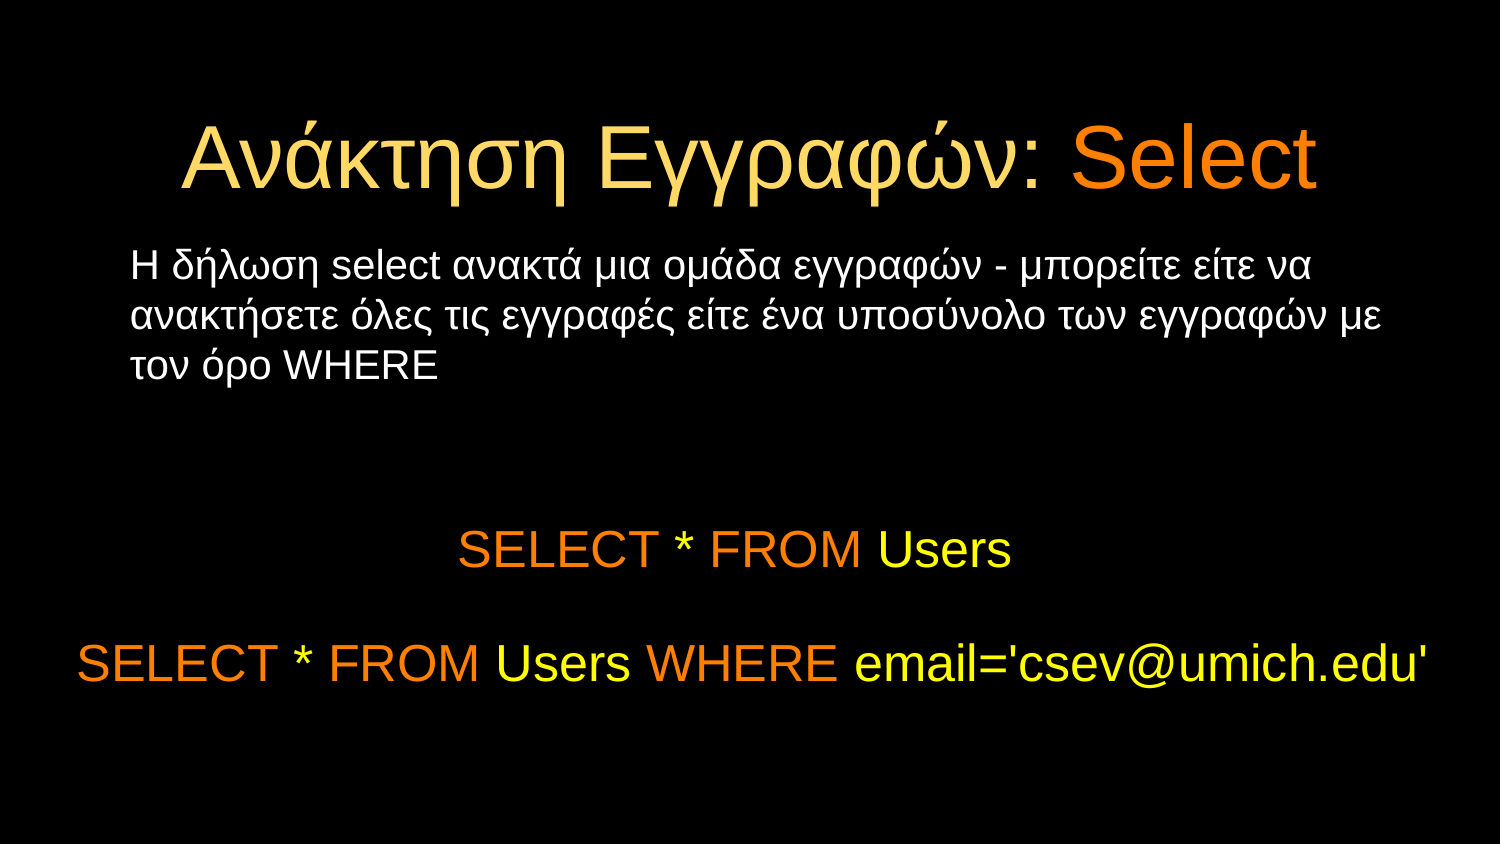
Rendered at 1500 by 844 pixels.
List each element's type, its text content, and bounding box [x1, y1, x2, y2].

list Η δήλωση select ανακτά μια ομάδα εγγραφών - μπορείτε είτε να ανακτήσετε όλες τις εγγραφές είτε ένα υποσύνολο των εγγραφών με τον όρο WHERE [106, 234, 1393, 425]
title Ανάκτηση Εγγραφών: Select [106, 71, 1393, 234]
text_box SELECT * FROM Users WHERE email='csev@umich.edu' [20, 623, 1485, 698]
text_box SELECT * FROM Users [35, 510, 1436, 584]
